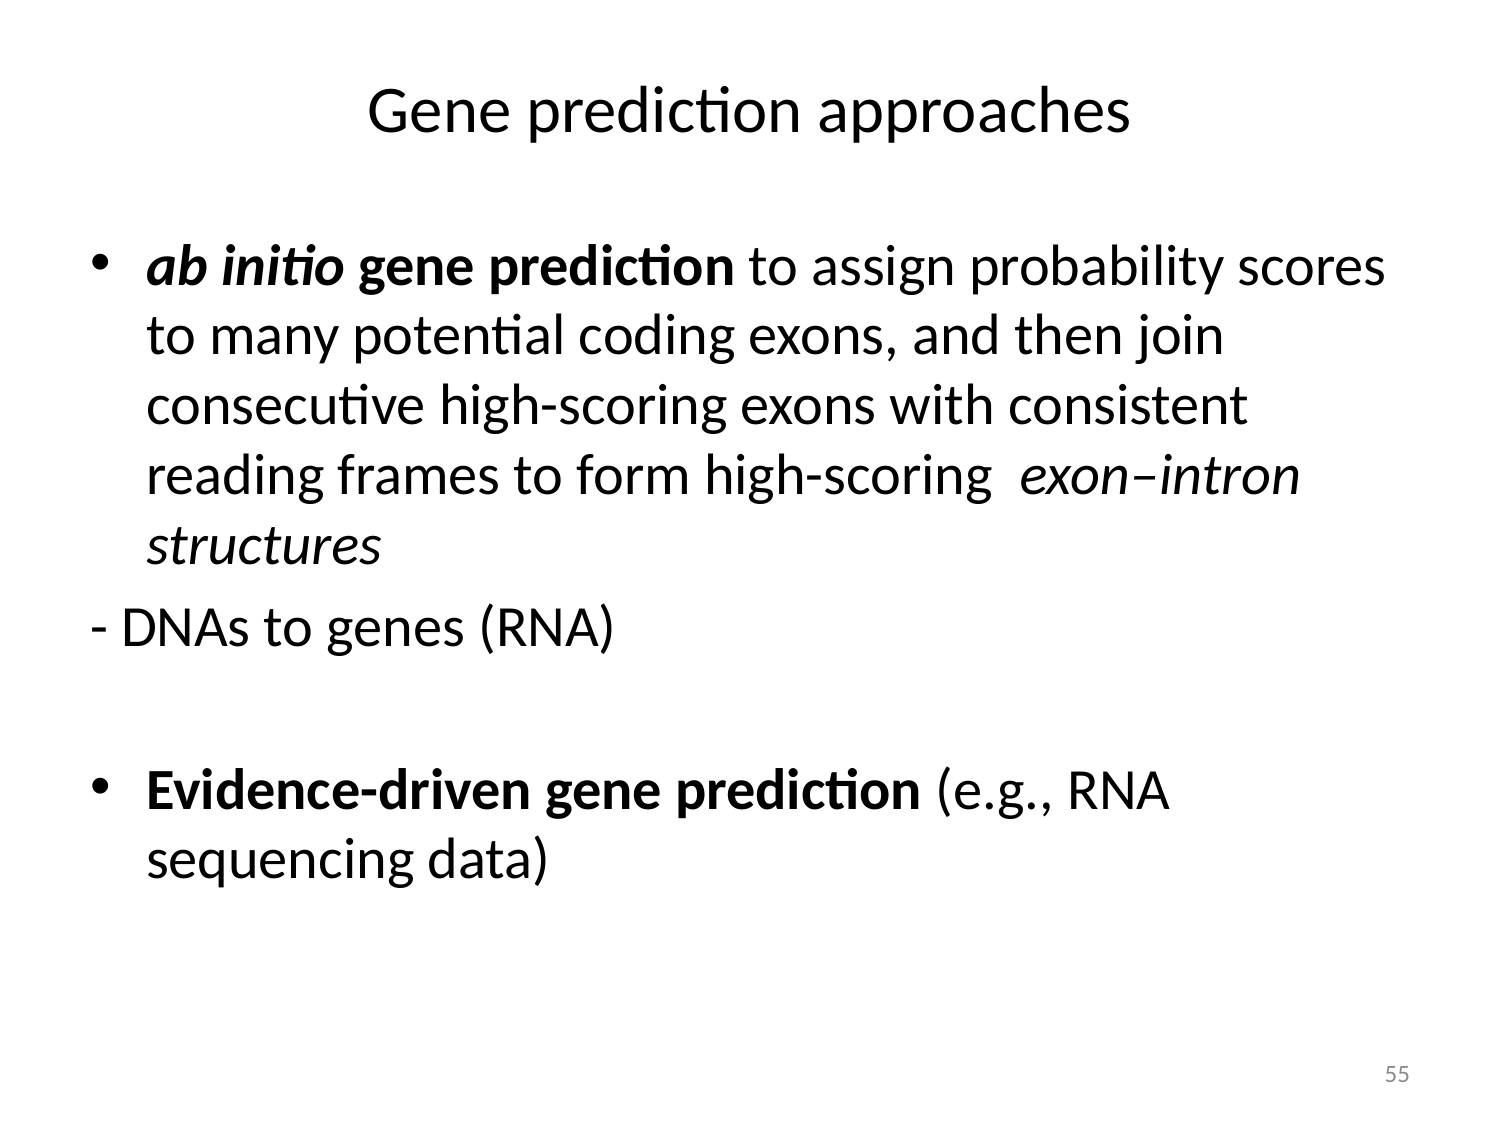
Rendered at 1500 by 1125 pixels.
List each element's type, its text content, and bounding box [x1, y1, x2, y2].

slide_number 55 [1074, 1042, 1425, 1103]
title Gene prediction approaches [75, 45, 1425, 167]
list ab initio gene prediction to assign probability scores to many potential coding exons, and then join consecutive high-scoring exons with consistent reading frames to form high-scoring exon–intron structures - DNAs to genes (RNA) Evidence-driven gene prediction (e.g., RNA sequencing data) [75, 219, 1425, 932]
